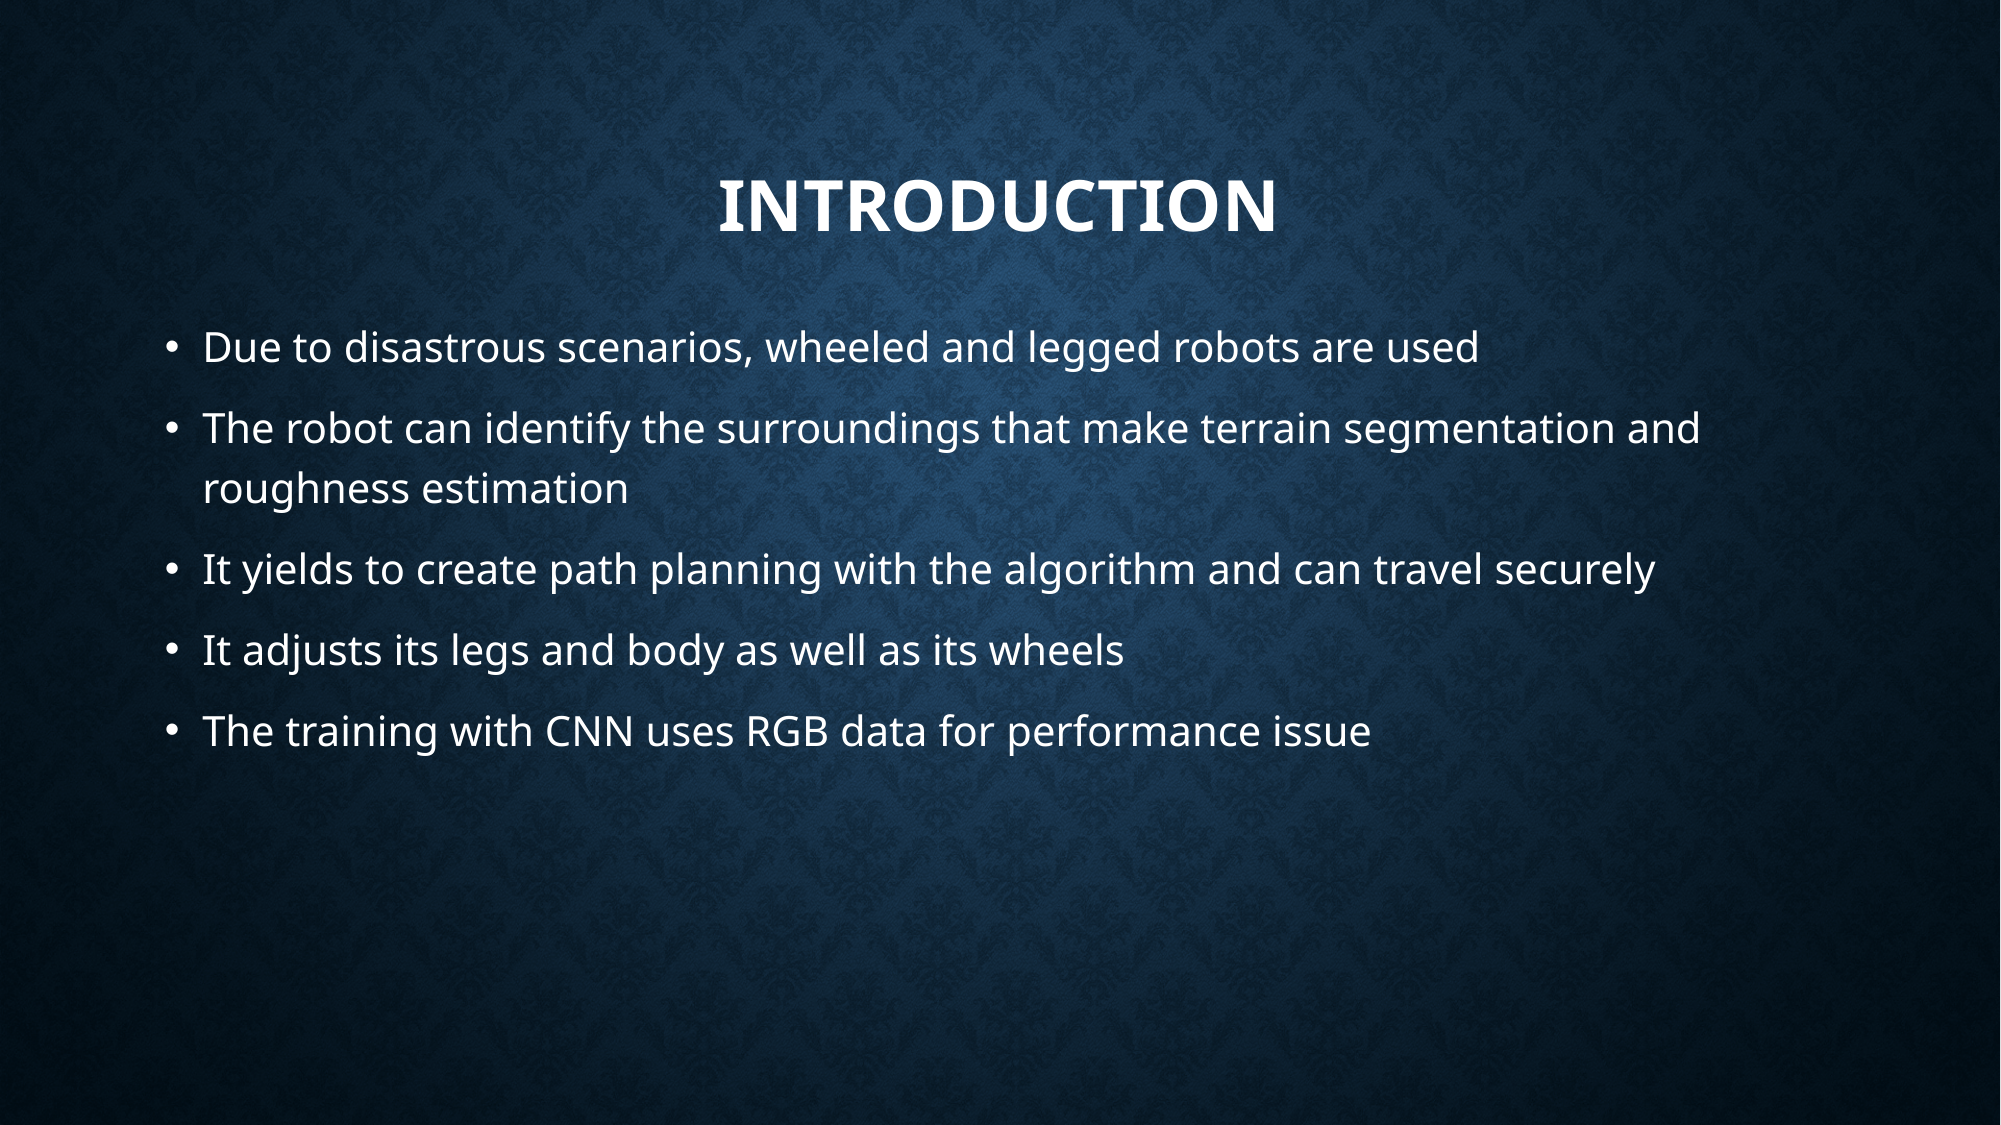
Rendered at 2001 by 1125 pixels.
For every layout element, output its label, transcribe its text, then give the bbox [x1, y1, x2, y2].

list Due to disastrous scenarios, wheeled and legged robots are used The robot can identify the surroundings that make terrain segmentation and roughness estimation It yields to create path planning with the algorithm and can travel securely It adjusts its legs and body as well as its wheels The training with CNN uses RGB data for performance issue [149, 303, 1849, 922]
title INTRODUCTION [149, 99, 1849, 303]
